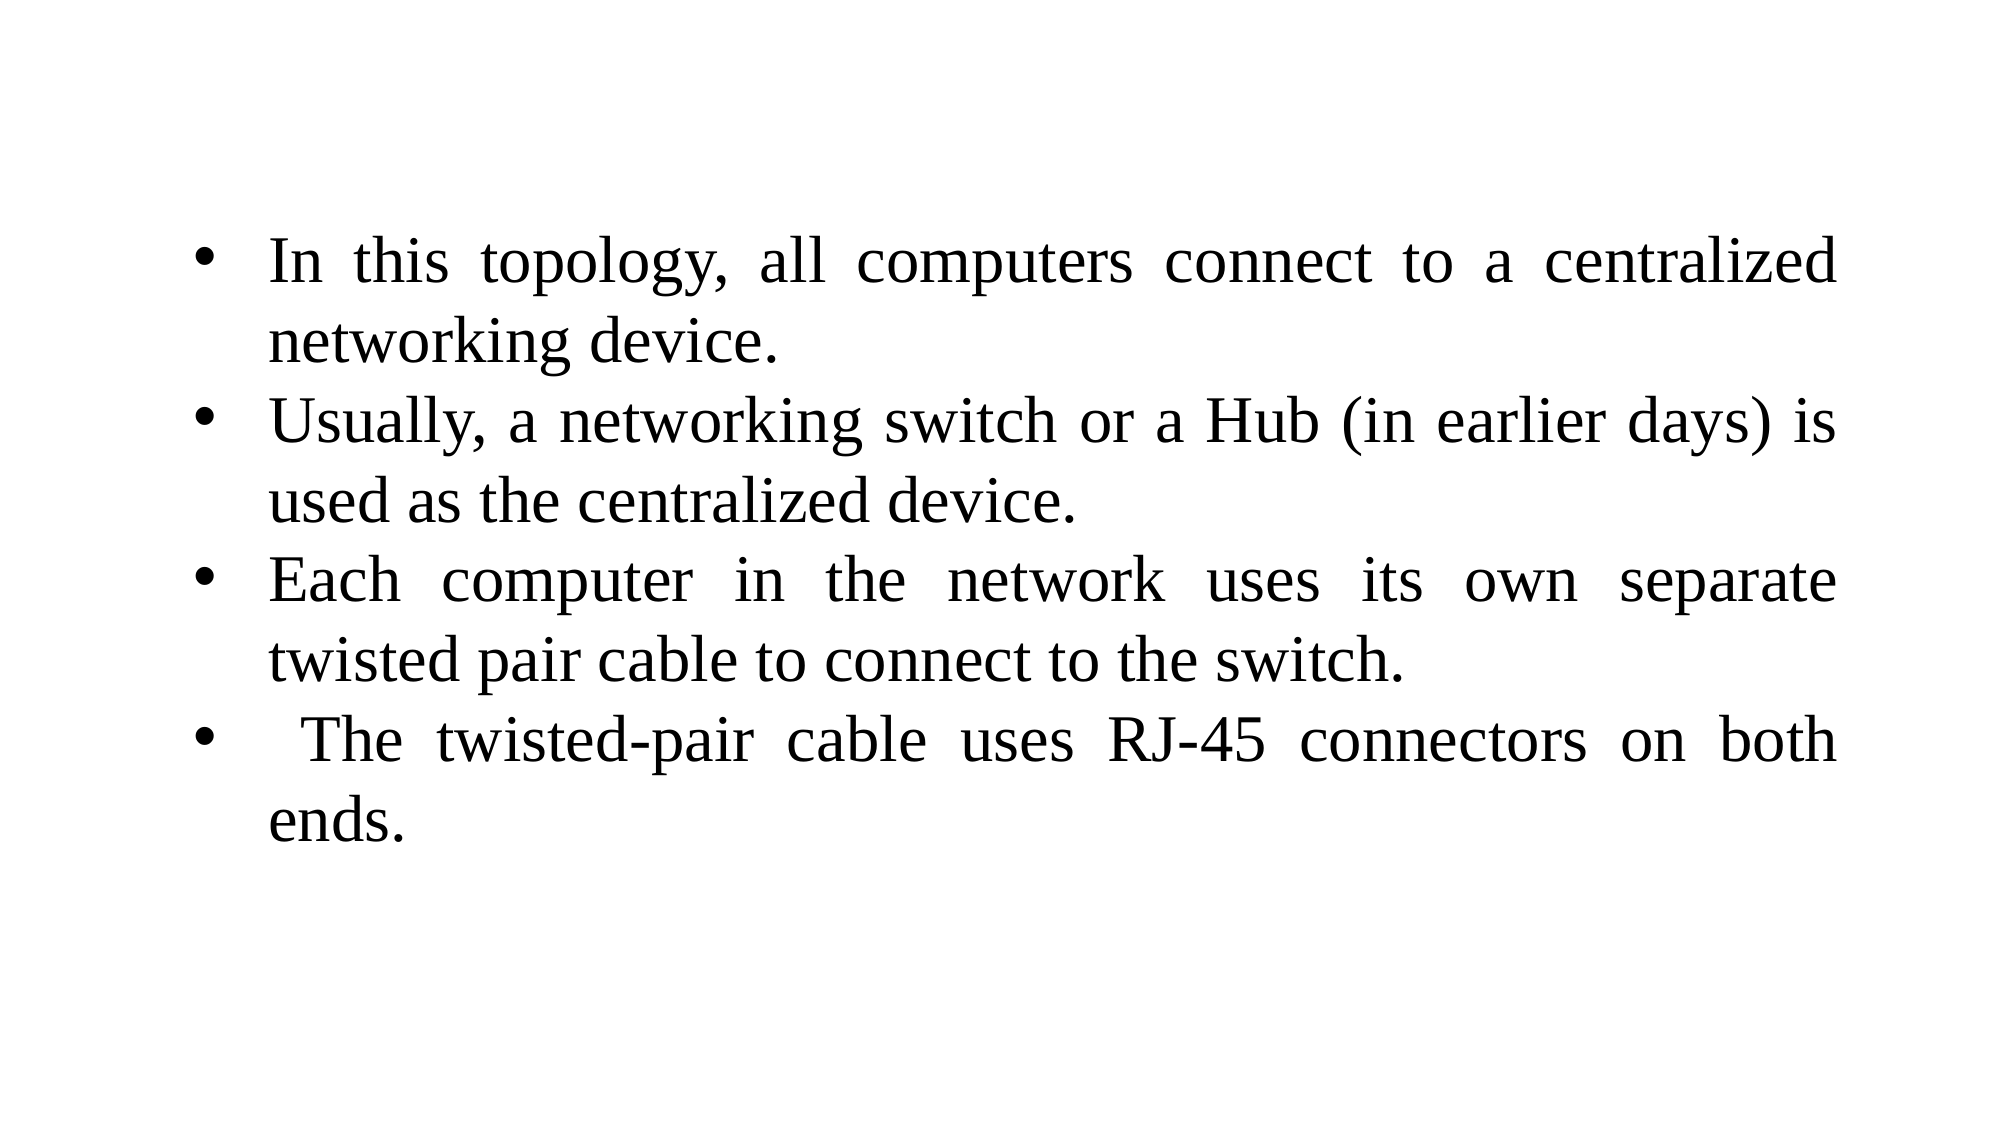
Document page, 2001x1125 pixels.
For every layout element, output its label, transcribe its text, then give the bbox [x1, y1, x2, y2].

text_box In this topology, all computers connect to a centralized networking device. Usually, a networking switch or a Hub (in earlier days) is used as the centralized device. Each computer in the network uses its own separate twisted pair cable to connect to the switch. The twisted-pair cable uses RJ-45 connectors on both ends. [178, 208, 1856, 863]
